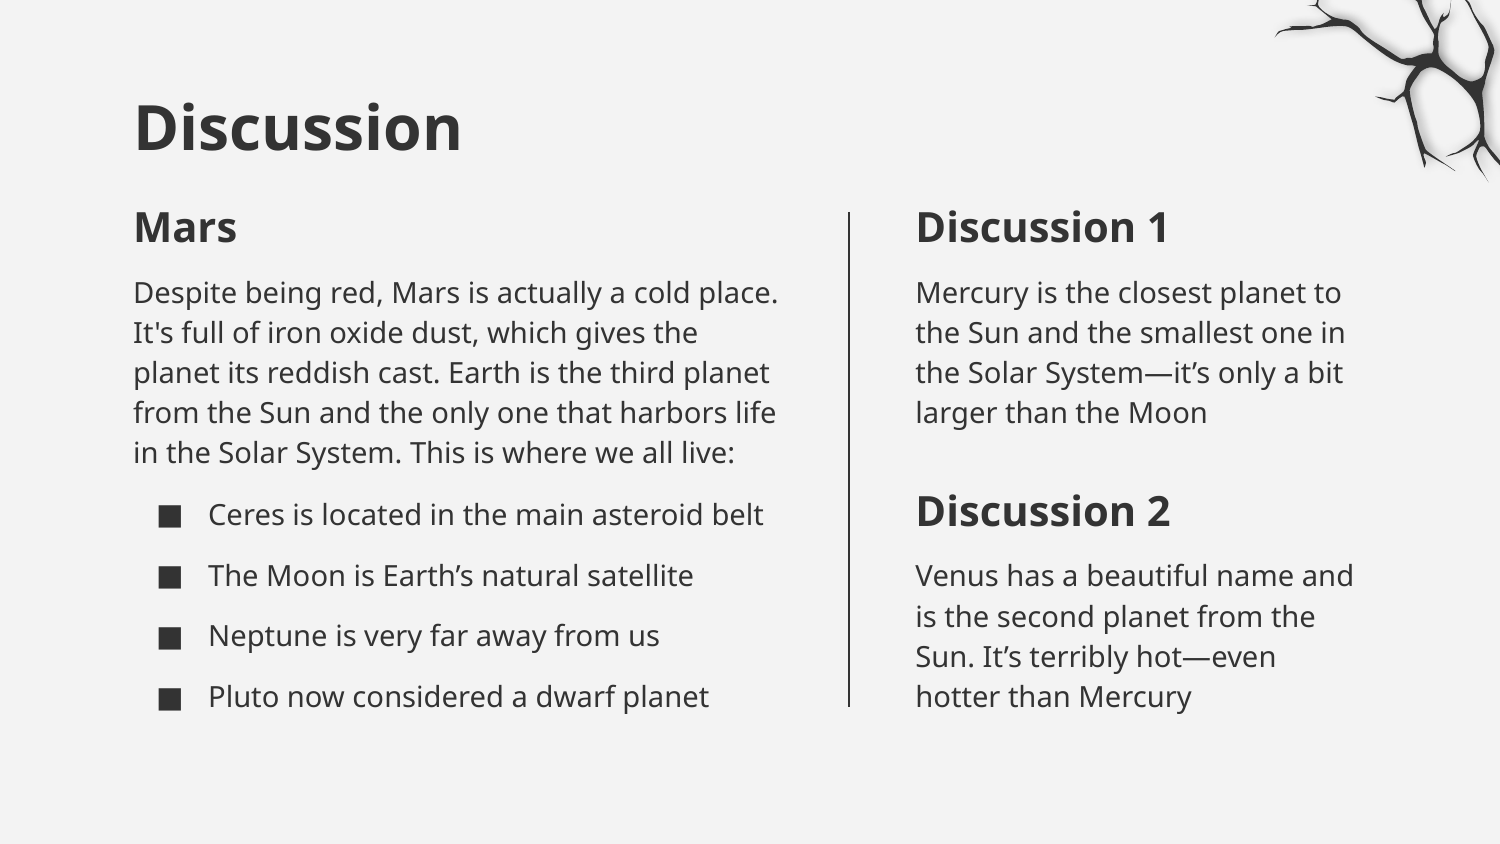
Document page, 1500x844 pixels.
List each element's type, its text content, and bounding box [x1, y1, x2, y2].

text_box Mercury is the closest planet to the Sun and the smallest one in the Solar System—it’s only a bit larger than the Moon [900, 253, 1383, 448]
text_box Despite being red, Mars is actually a cold place. It's full of iron oxide dust, which gives the planet its reddish cast. Earth is the third planet from the Sun and the only one that harbors life in the Solar System. This is where we all live: Ceres is located in the main asteroid belt The Moon is Earth’s natural satellite Neptune is very far away from us Pluto now considered a dwarf planet [118, 253, 798, 731]
text_box Mars [118, 196, 530, 254]
text_box Discussion 2 [900, 481, 1383, 537]
title Discussion [118, 72, 1382, 167]
text_box Discussion 1 [900, 196, 1383, 253]
text_box Venus has a beautiful name and is the second planet from the Sun. It’s terribly hot—even hotter than Mercury [900, 537, 1383, 731]
